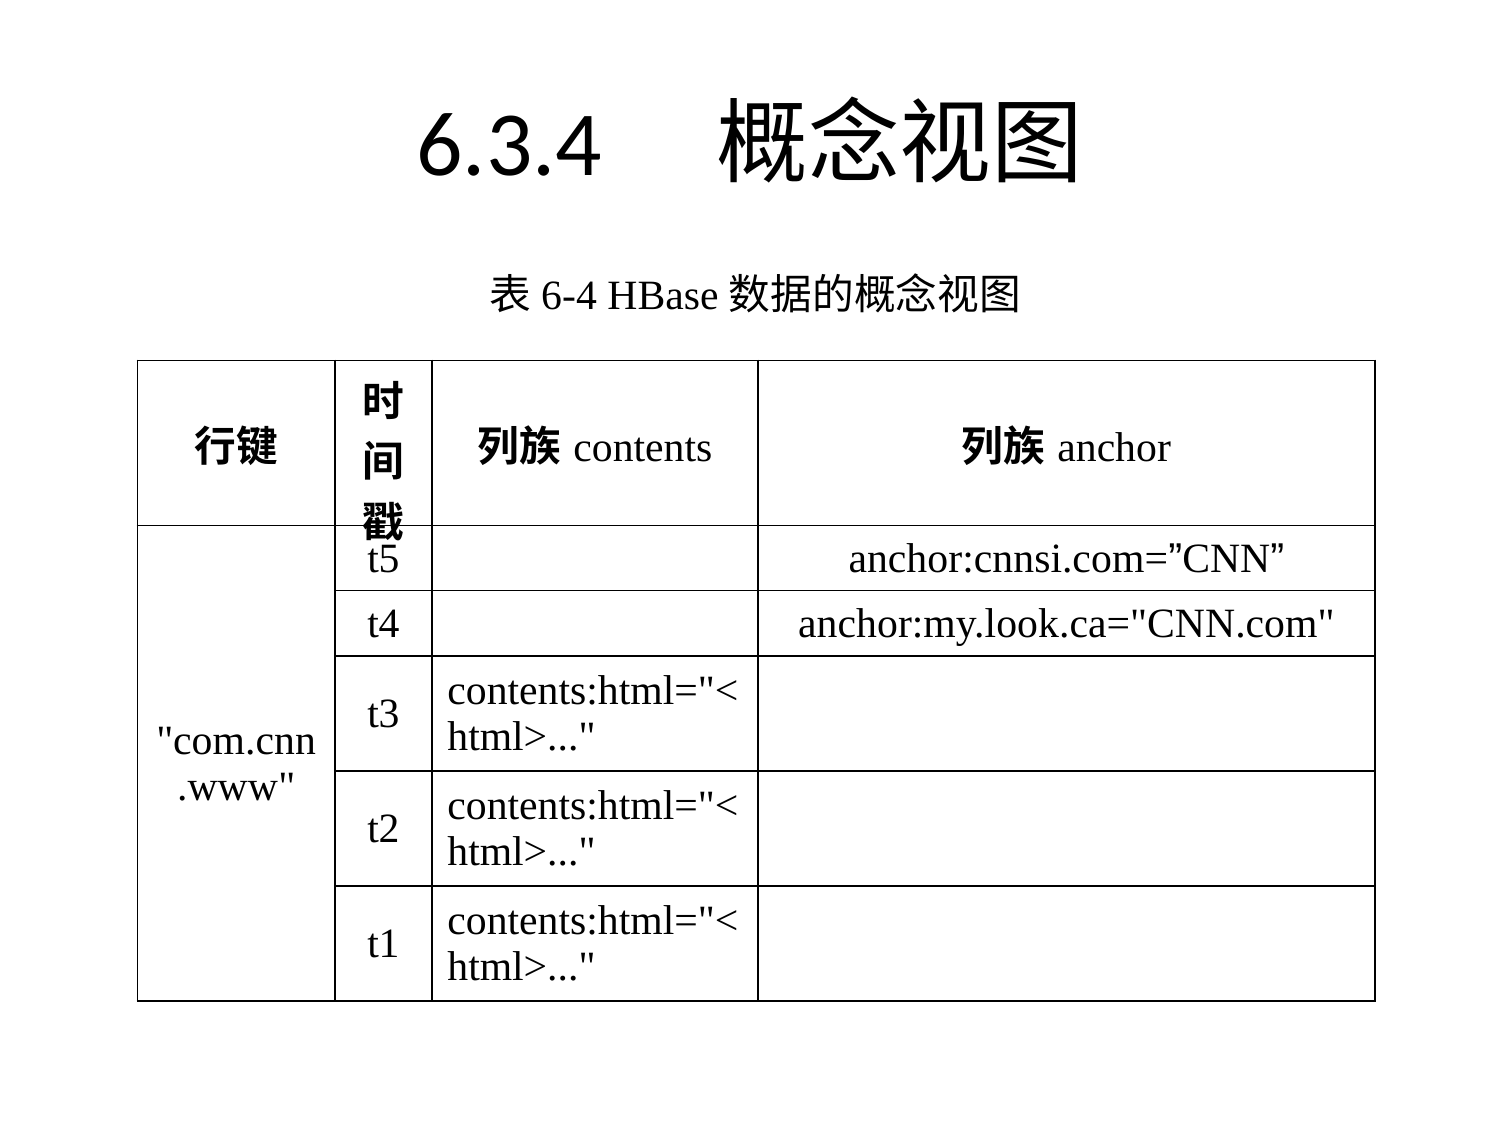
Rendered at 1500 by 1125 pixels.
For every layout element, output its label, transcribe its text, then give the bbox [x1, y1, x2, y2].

table_cell [433, 591, 757, 655]
table_header 列族anchor [759, 361, 1374, 525]
table_header 行键 [138, 361, 334, 525]
text_box 表6-4 HBase数据的概念视图 [435, 260, 1075, 325]
table_header 时间戳 [336, 361, 431, 525]
title 6.3.4 概念视图 [75, 45, 1425, 233]
table_cell "com.cnn.www" [138, 526, 334, 1000]
table_cell [759, 772, 1374, 885]
table_cell anchor:cnnsi.com=”CNN” [759, 526, 1374, 590]
table_cell anchor:my.look.ca="CNN.com" [759, 591, 1374, 655]
table_cell contents:html="<html>..." [433, 657, 757, 770]
table_cell t1 [336, 887, 431, 1000]
table_header 列族contents [433, 361, 757, 525]
table_cell t4 [336, 591, 431, 655]
table_cell [759, 657, 1374, 770]
table_cell [433, 526, 757, 590]
table_cell t2 [336, 772, 431, 885]
table_cell [759, 887, 1374, 1000]
table_cell t5 [336, 526, 431, 590]
table_cell contents:html="<html>..." [433, 772, 757, 885]
table_cell t3 [336, 657, 431, 770]
table_cell contents:html="<html>..." [433, 887, 757, 1000]
